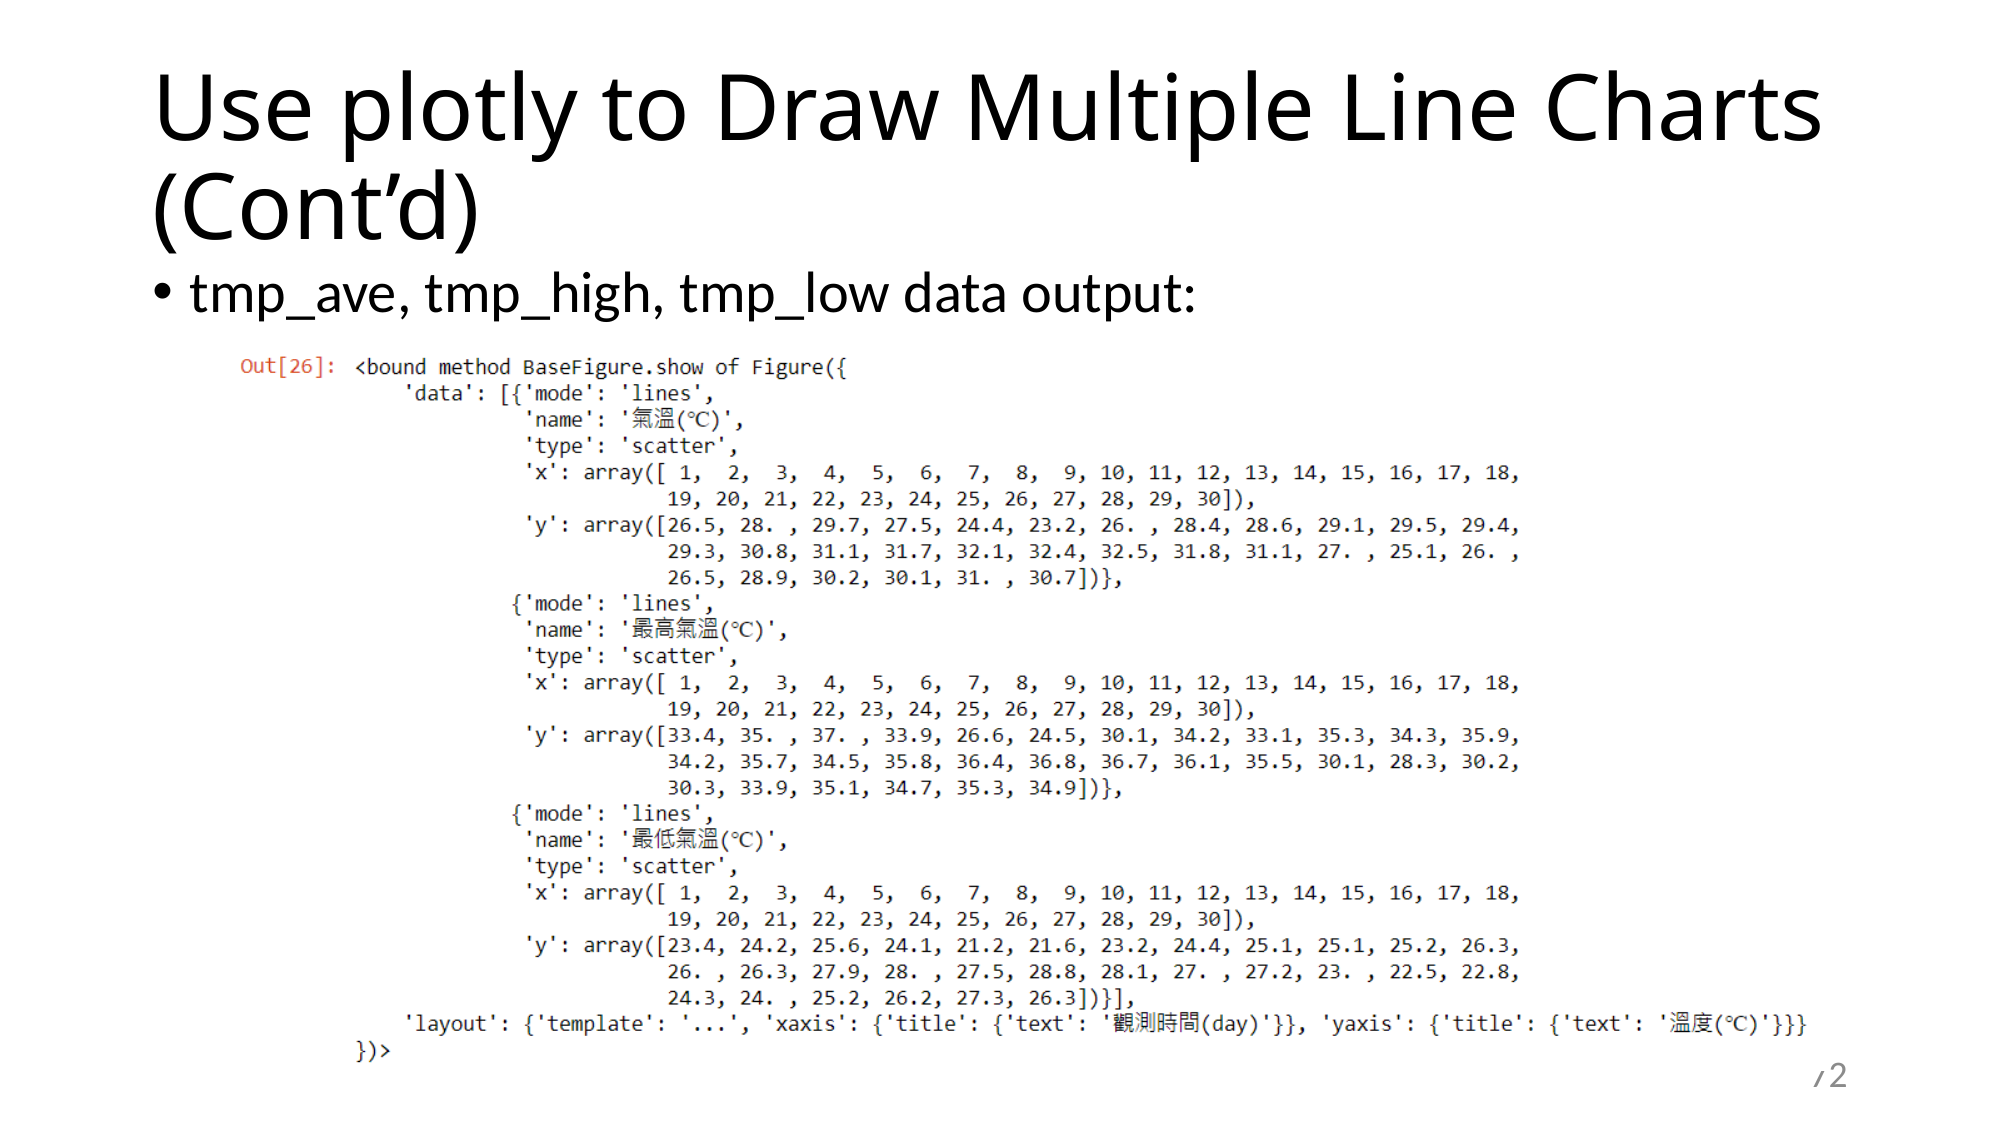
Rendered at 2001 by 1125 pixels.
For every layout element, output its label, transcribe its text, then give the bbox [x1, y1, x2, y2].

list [234, 343, 1828, 1071]
slide_number 72 [1412, 1042, 1863, 1103]
title Use plotly to Draw Multiple Line Charts (Cont’d) [137, 51, 1901, 270]
text_box tmp_ave, tmp_high, tmp_low data output: [137, 254, 1863, 969]
